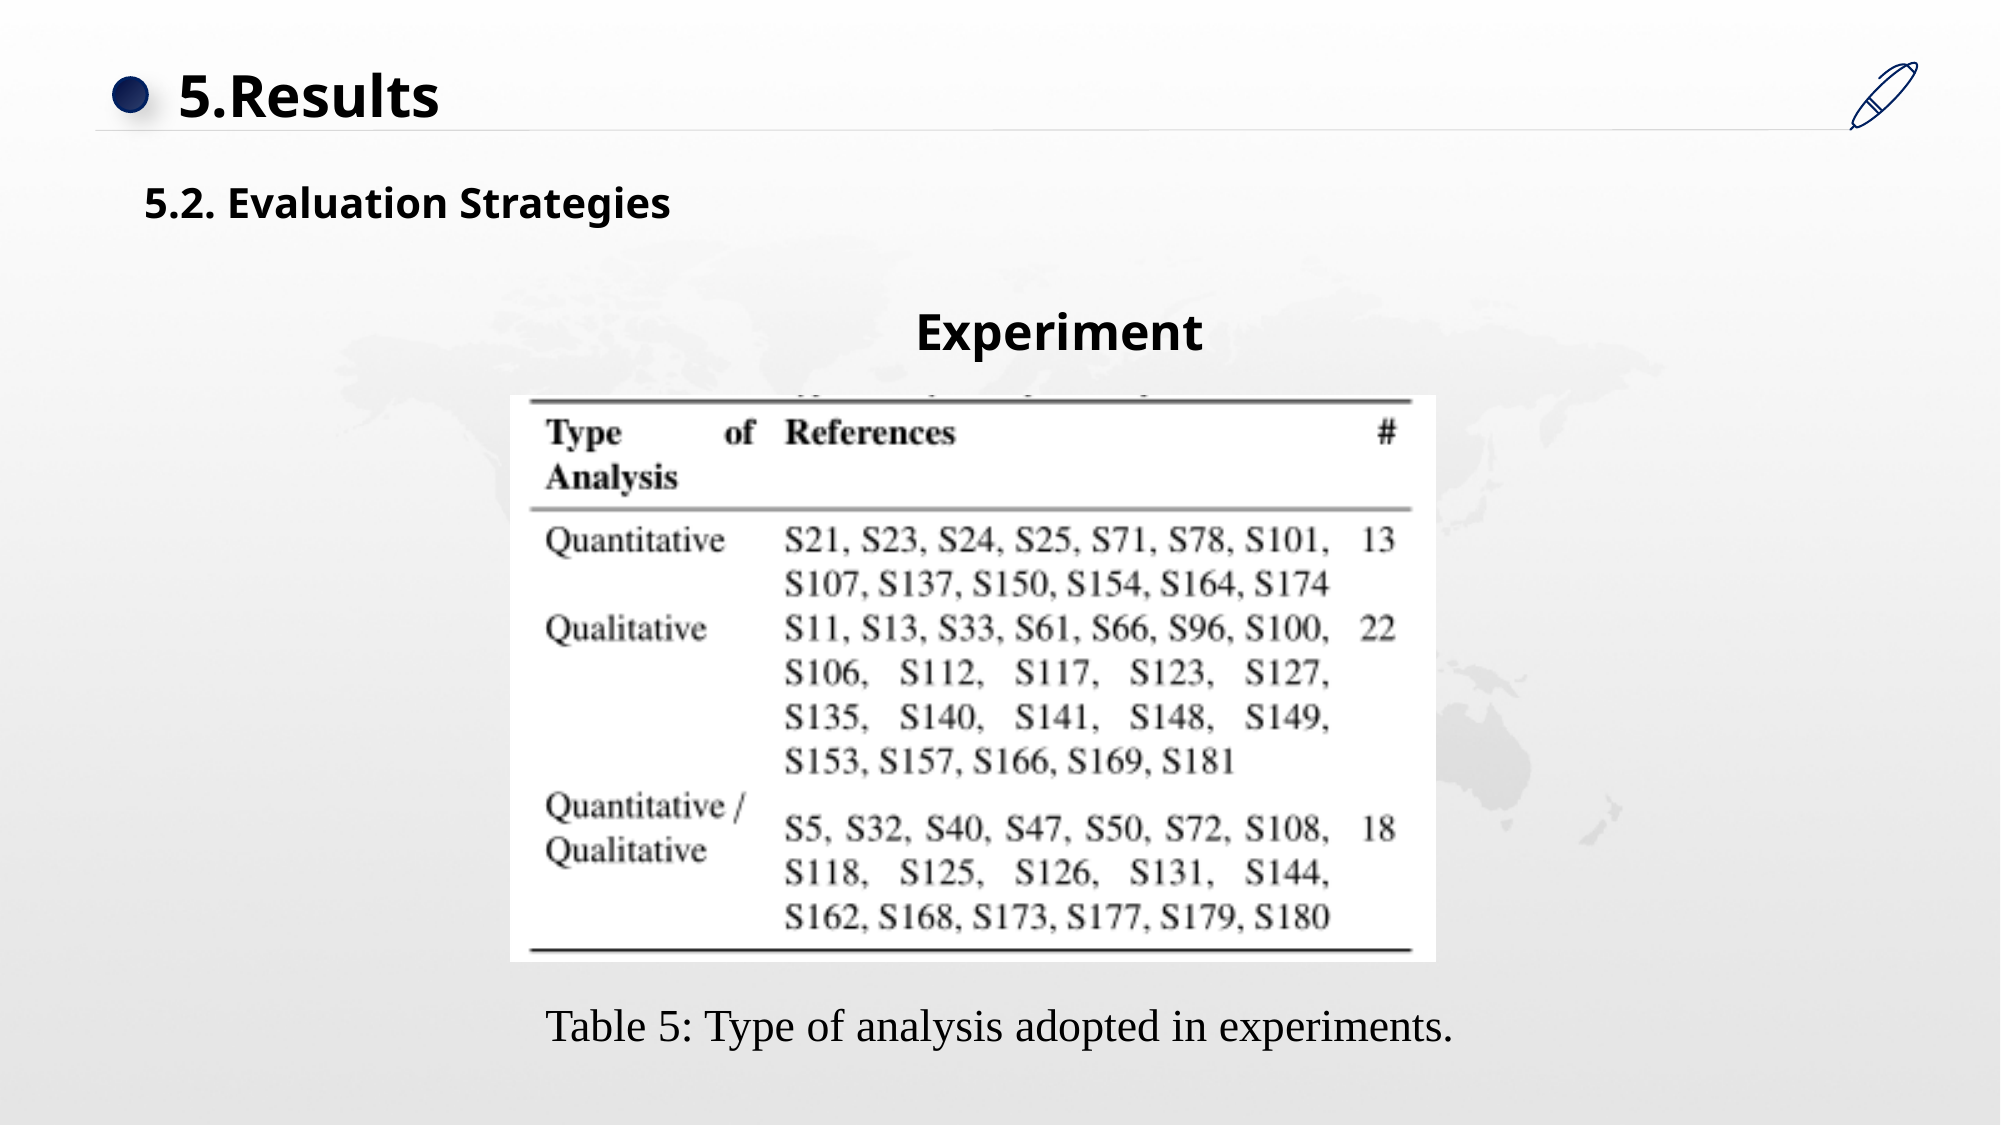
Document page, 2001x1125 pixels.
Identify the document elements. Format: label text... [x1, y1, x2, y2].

text_box 5.Results [154, 131, 456, 137]
text_box [1851, 62, 1918, 130]
text_box 5.Results [154, 51, 456, 129]
text_box Table 5: Type of analysis adopted in experiments. [0, 988, 2000, 1058]
text_box Experiment [735, 293, 1384, 368]
text_box 5.2. Evaluation Strategies [129, 168, 1050, 234]
picture [0, 0, 2001, 1125]
text_box [112, 76, 149, 113]
